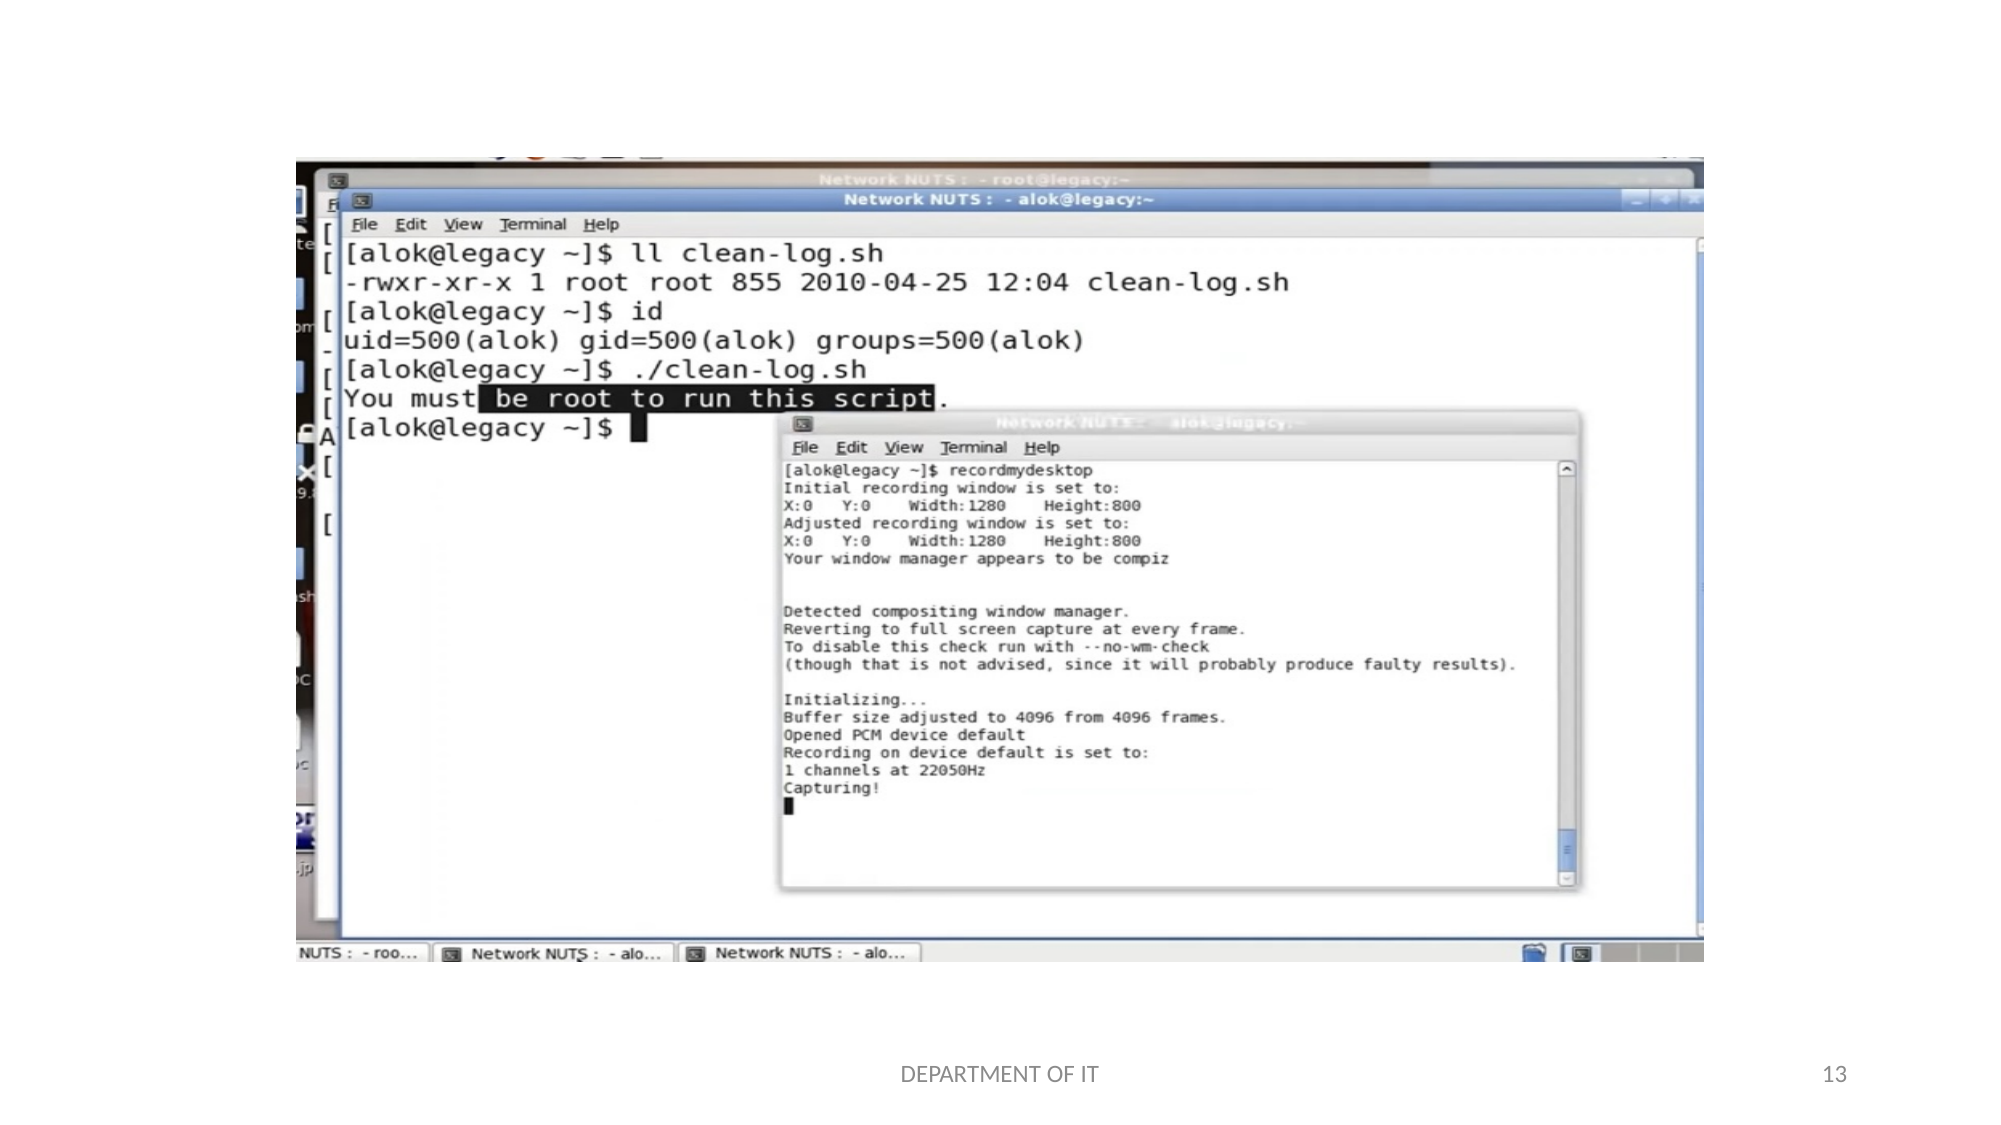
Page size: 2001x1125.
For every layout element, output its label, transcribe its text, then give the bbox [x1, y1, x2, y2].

slide_number 13 [1412, 1042, 1863, 1103]
footer DEPARTMENT OF IT [662, 1042, 1338, 1103]
picture [296, 157, 1704, 962]
